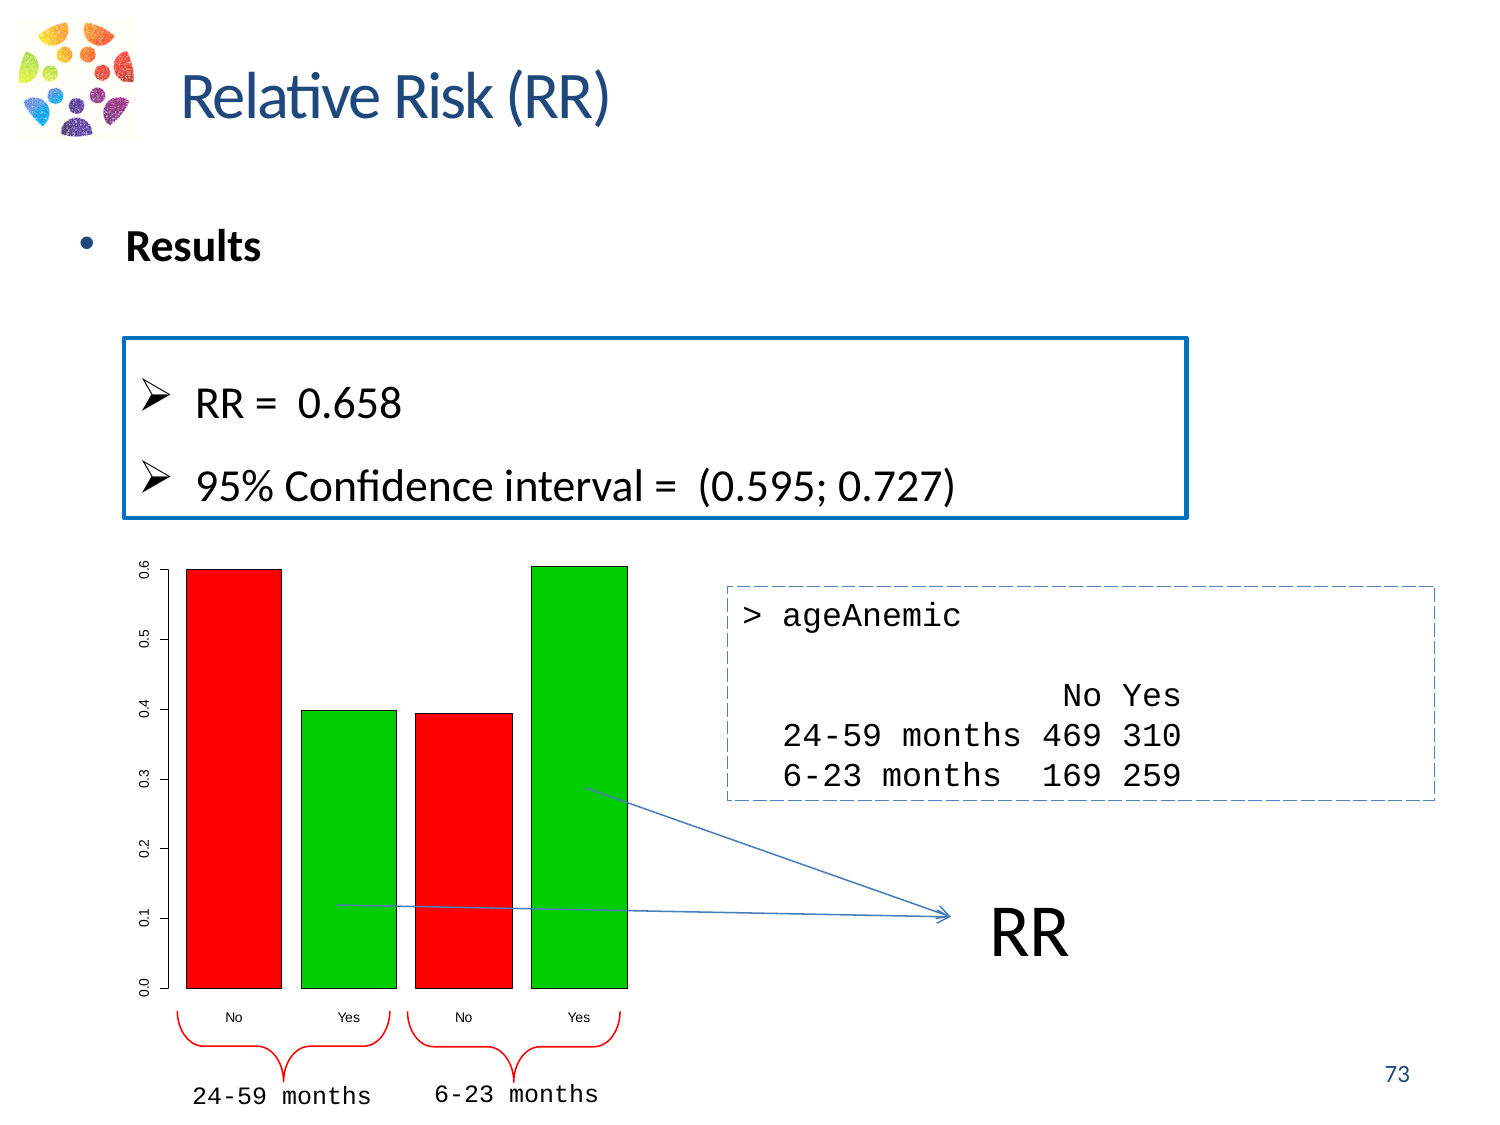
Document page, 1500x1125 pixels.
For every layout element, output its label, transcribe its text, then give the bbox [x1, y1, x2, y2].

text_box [584, 787, 952, 904]
text_box Relative Risk (RR) [165, 44, 1394, 149]
text_box > ageAnemic No Yes 24-59 months 469 310 6-23 months 169 259 [727, 586, 1435, 801]
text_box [336, 904, 951, 918]
text_box RR [974, 873, 1164, 979]
slide_number 73 [1074, 1042, 1425, 1103]
text_box RR = 0.658 95% Confidence interval = (0.595; 0.727) [123, 338, 1187, 518]
text_box 6-23 months [419, 1085, 632, 1116]
picture [100, 498, 680, 1077]
picture [16, 19, 136, 139]
text_box Results [64, 208, 1000, 278]
text_box 24-59 months [177, 1085, 390, 1117]
